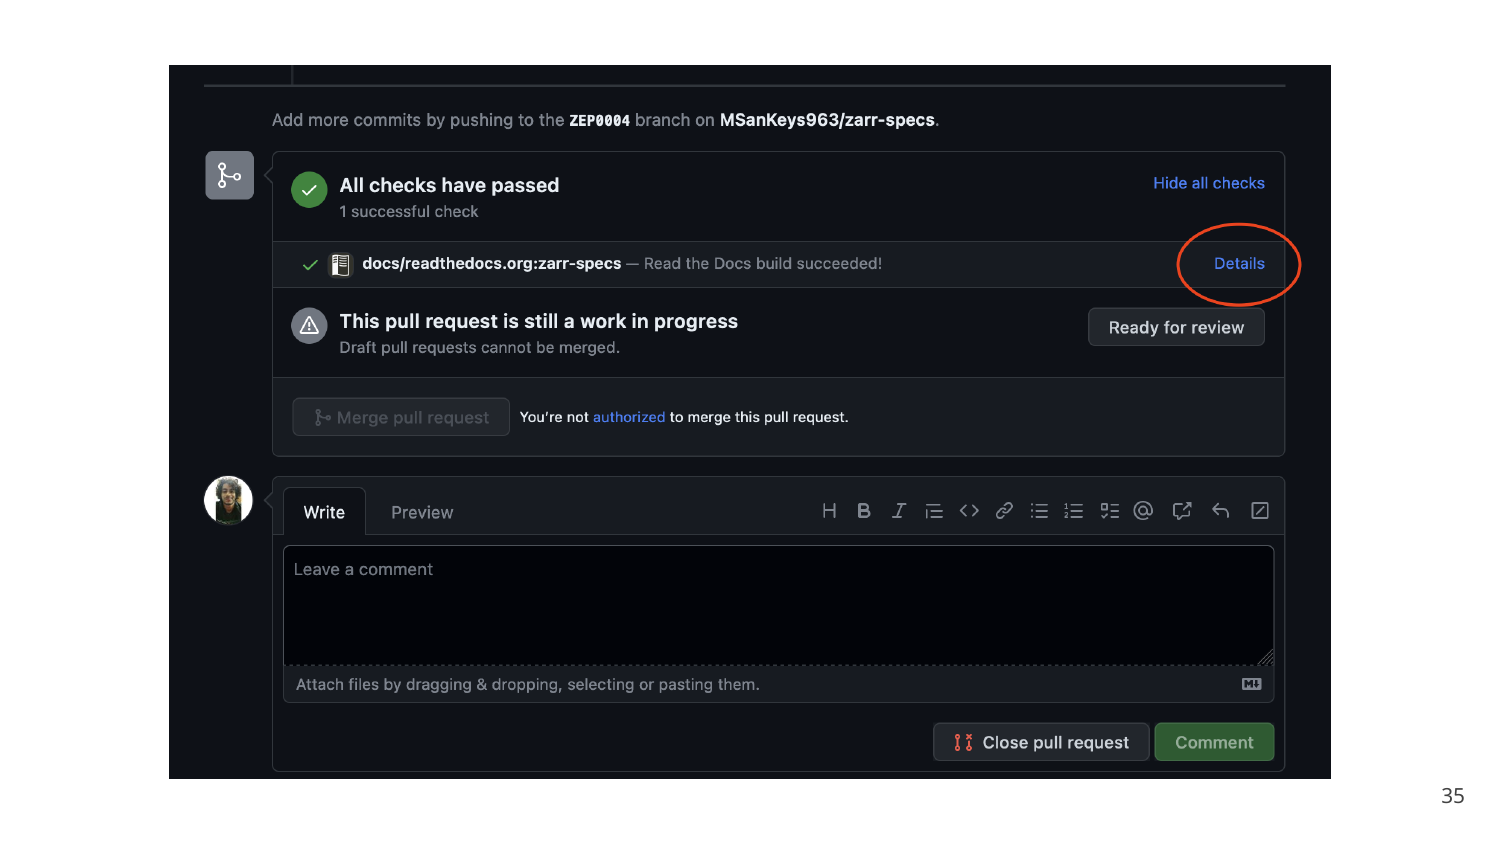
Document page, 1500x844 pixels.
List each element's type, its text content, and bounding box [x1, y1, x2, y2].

slide_number ‹#› [1389, 764, 1480, 830]
picture [168, 65, 1331, 779]
